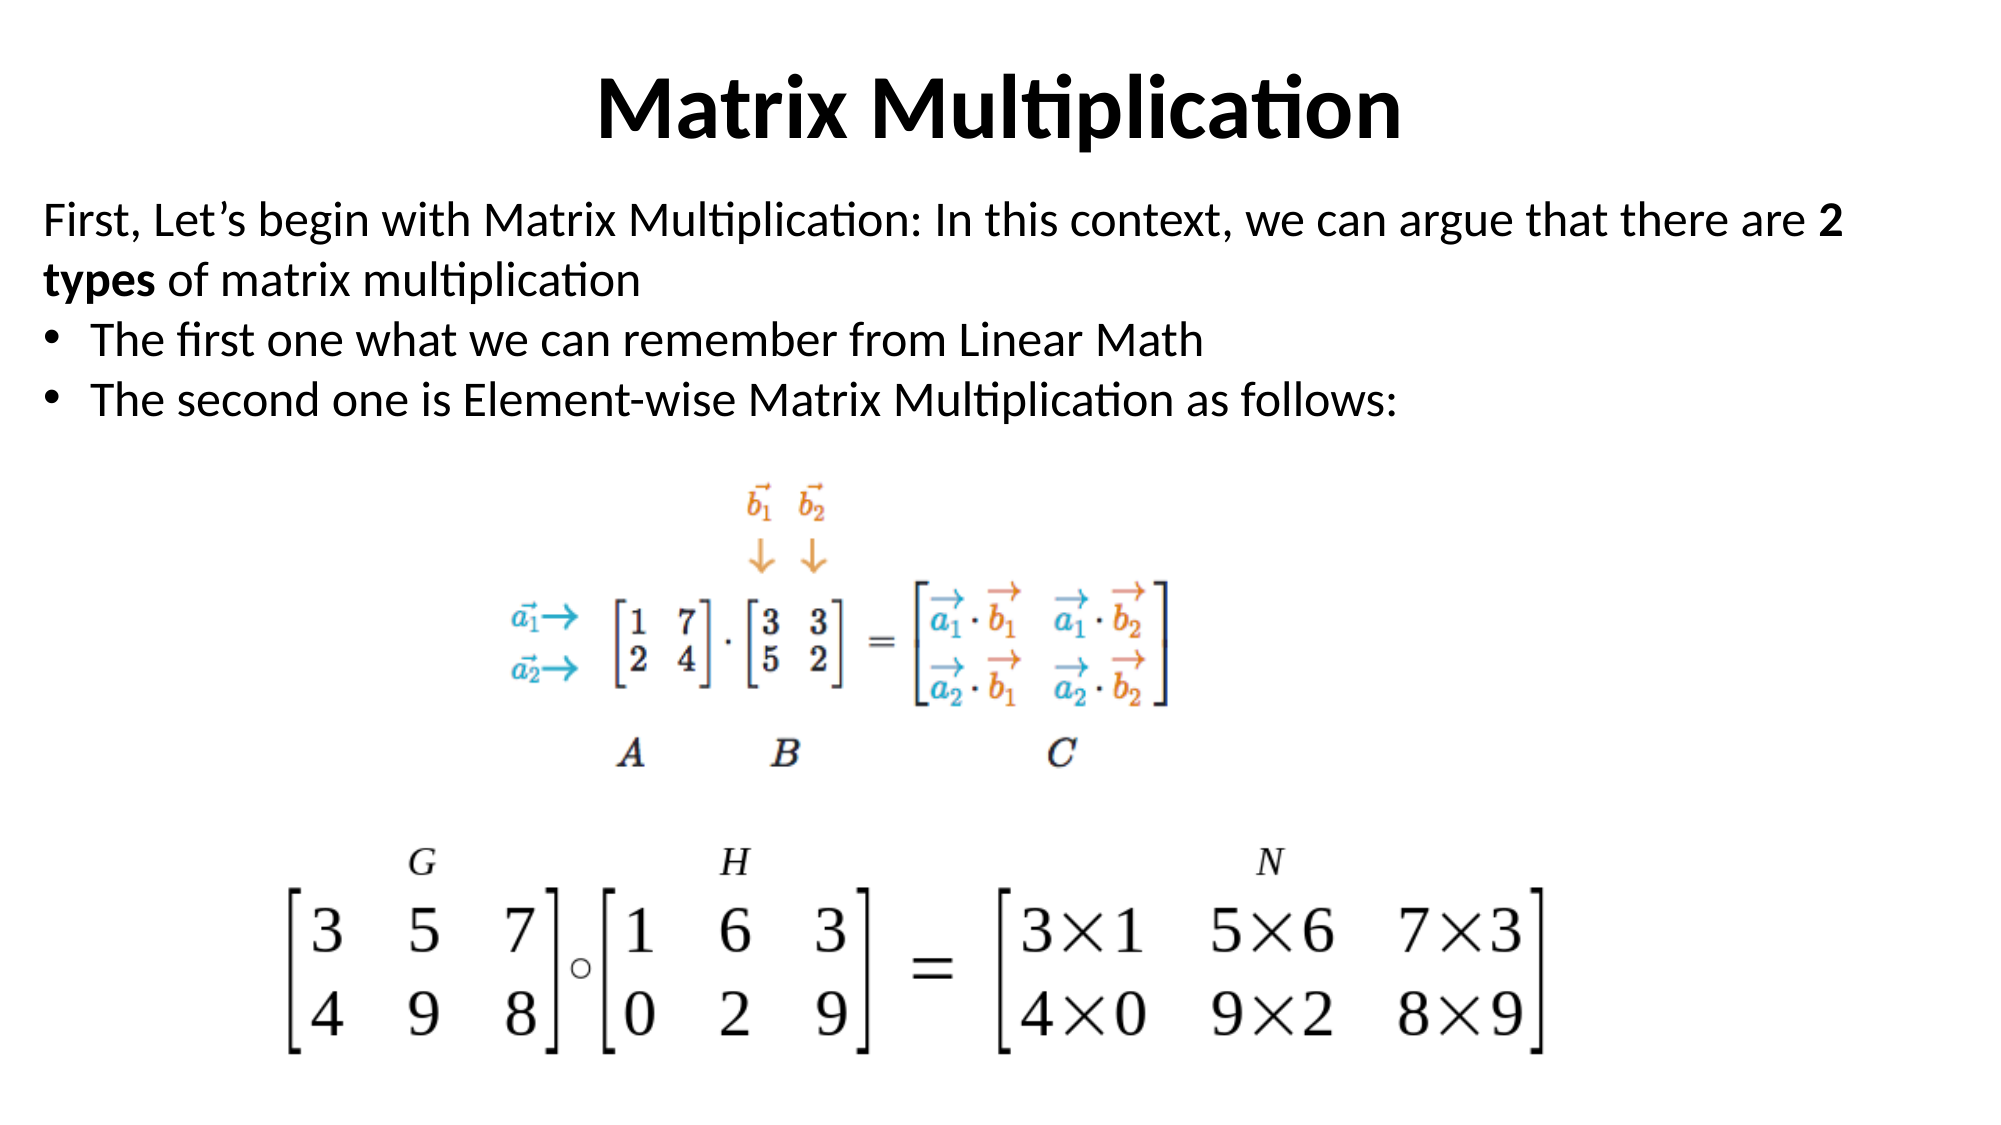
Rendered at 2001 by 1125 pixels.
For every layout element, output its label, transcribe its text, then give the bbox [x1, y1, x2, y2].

text_box First, Let’s begin with Matrix Multiplication: In this context, we can argue that there are 2 types of matrix multiplication The first one what we can remember from Linear Math The second one is Element-wise Matrix Multiplication as follows: [28, 178, 1972, 434]
title Matrix Multiplication [137, 0, 1863, 178]
picture [270, 839, 1566, 1067]
picture [483, 459, 1205, 807]
